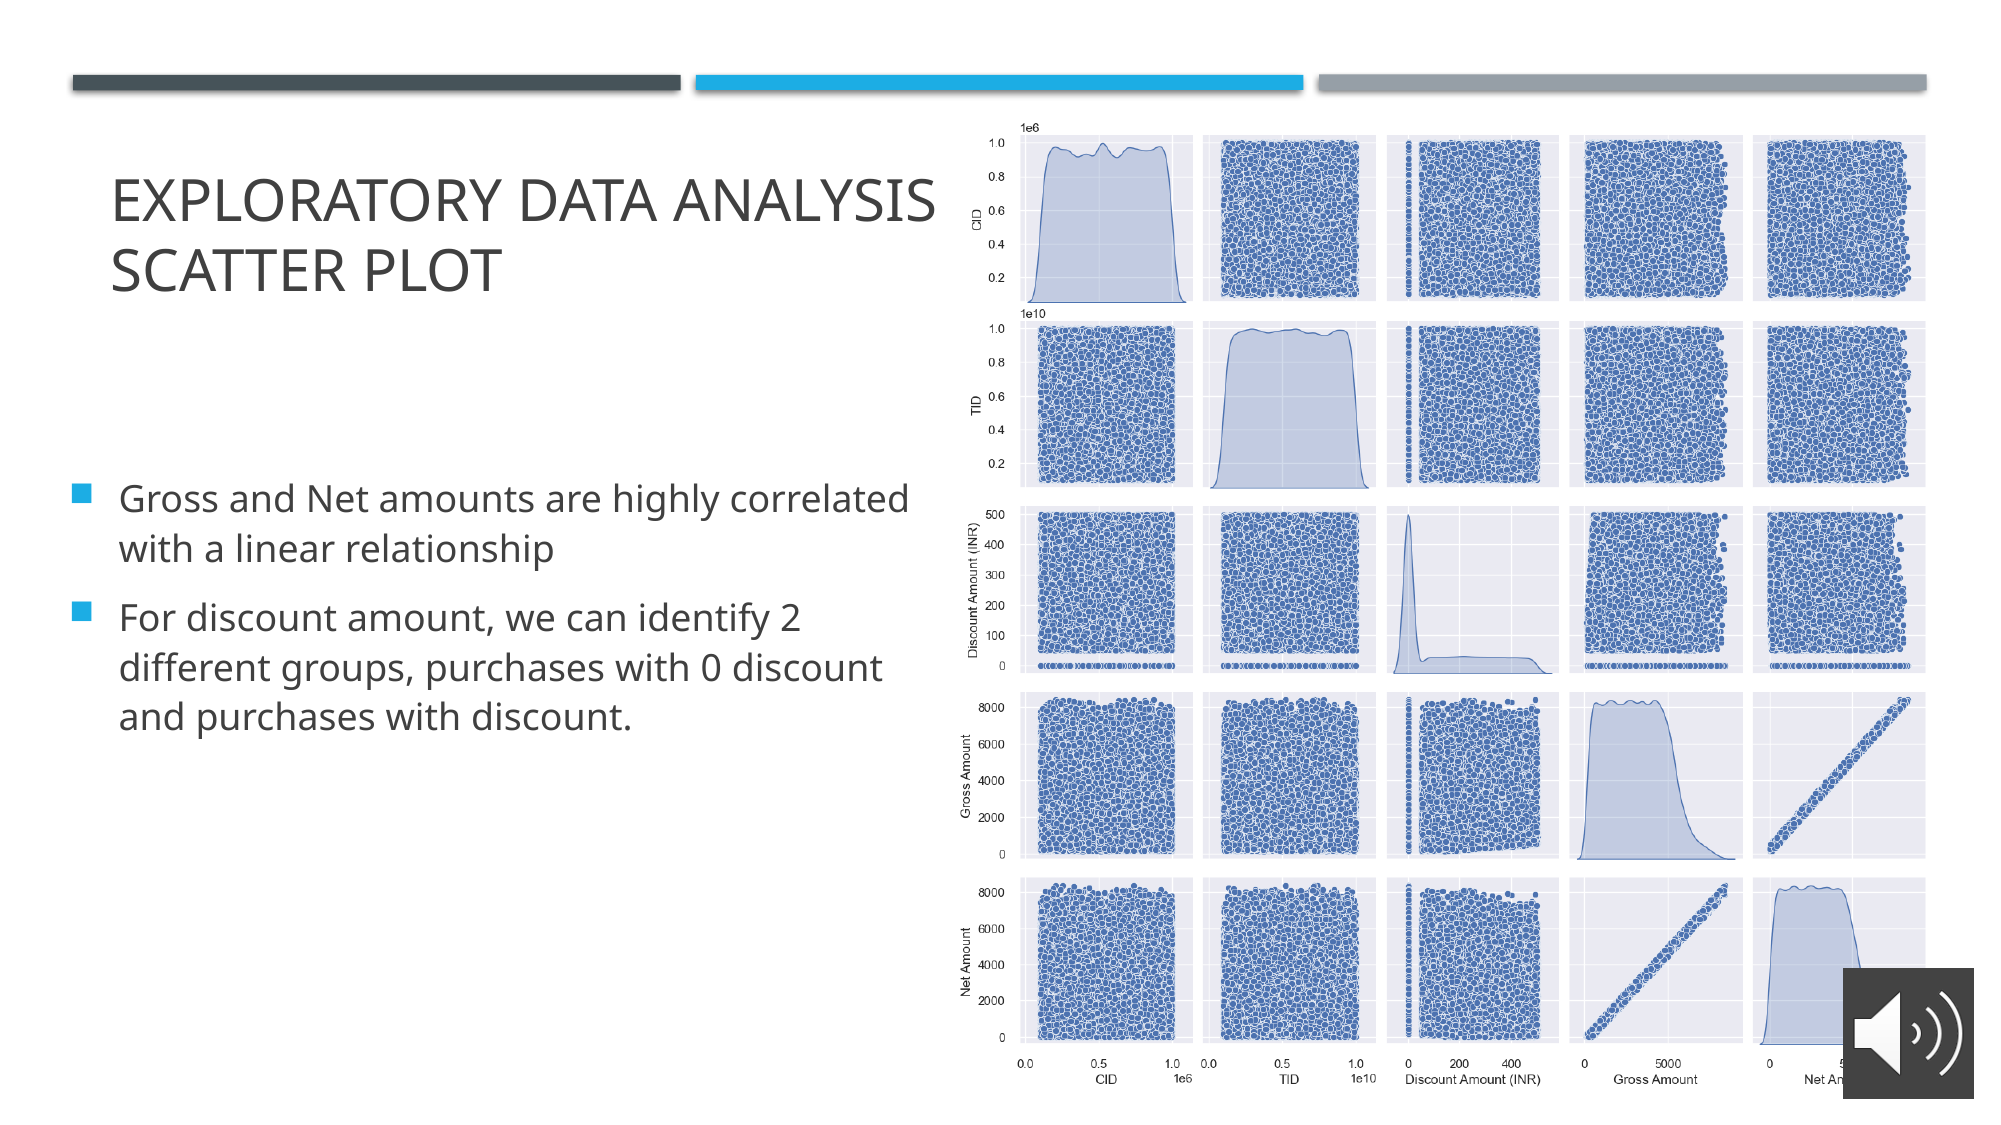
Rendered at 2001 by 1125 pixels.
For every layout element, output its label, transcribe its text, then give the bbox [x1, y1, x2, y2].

picture [953, 114, 1976, 1101]
title Exploratory data analysis Scatter plot [95, 115, 950, 311]
list Gross and Net amounts are highly correlated with a linear relationship For discount amount, we can identify 2 different groups, purchases with 0 discount and purchases with discount. [53, 426, 947, 783]
